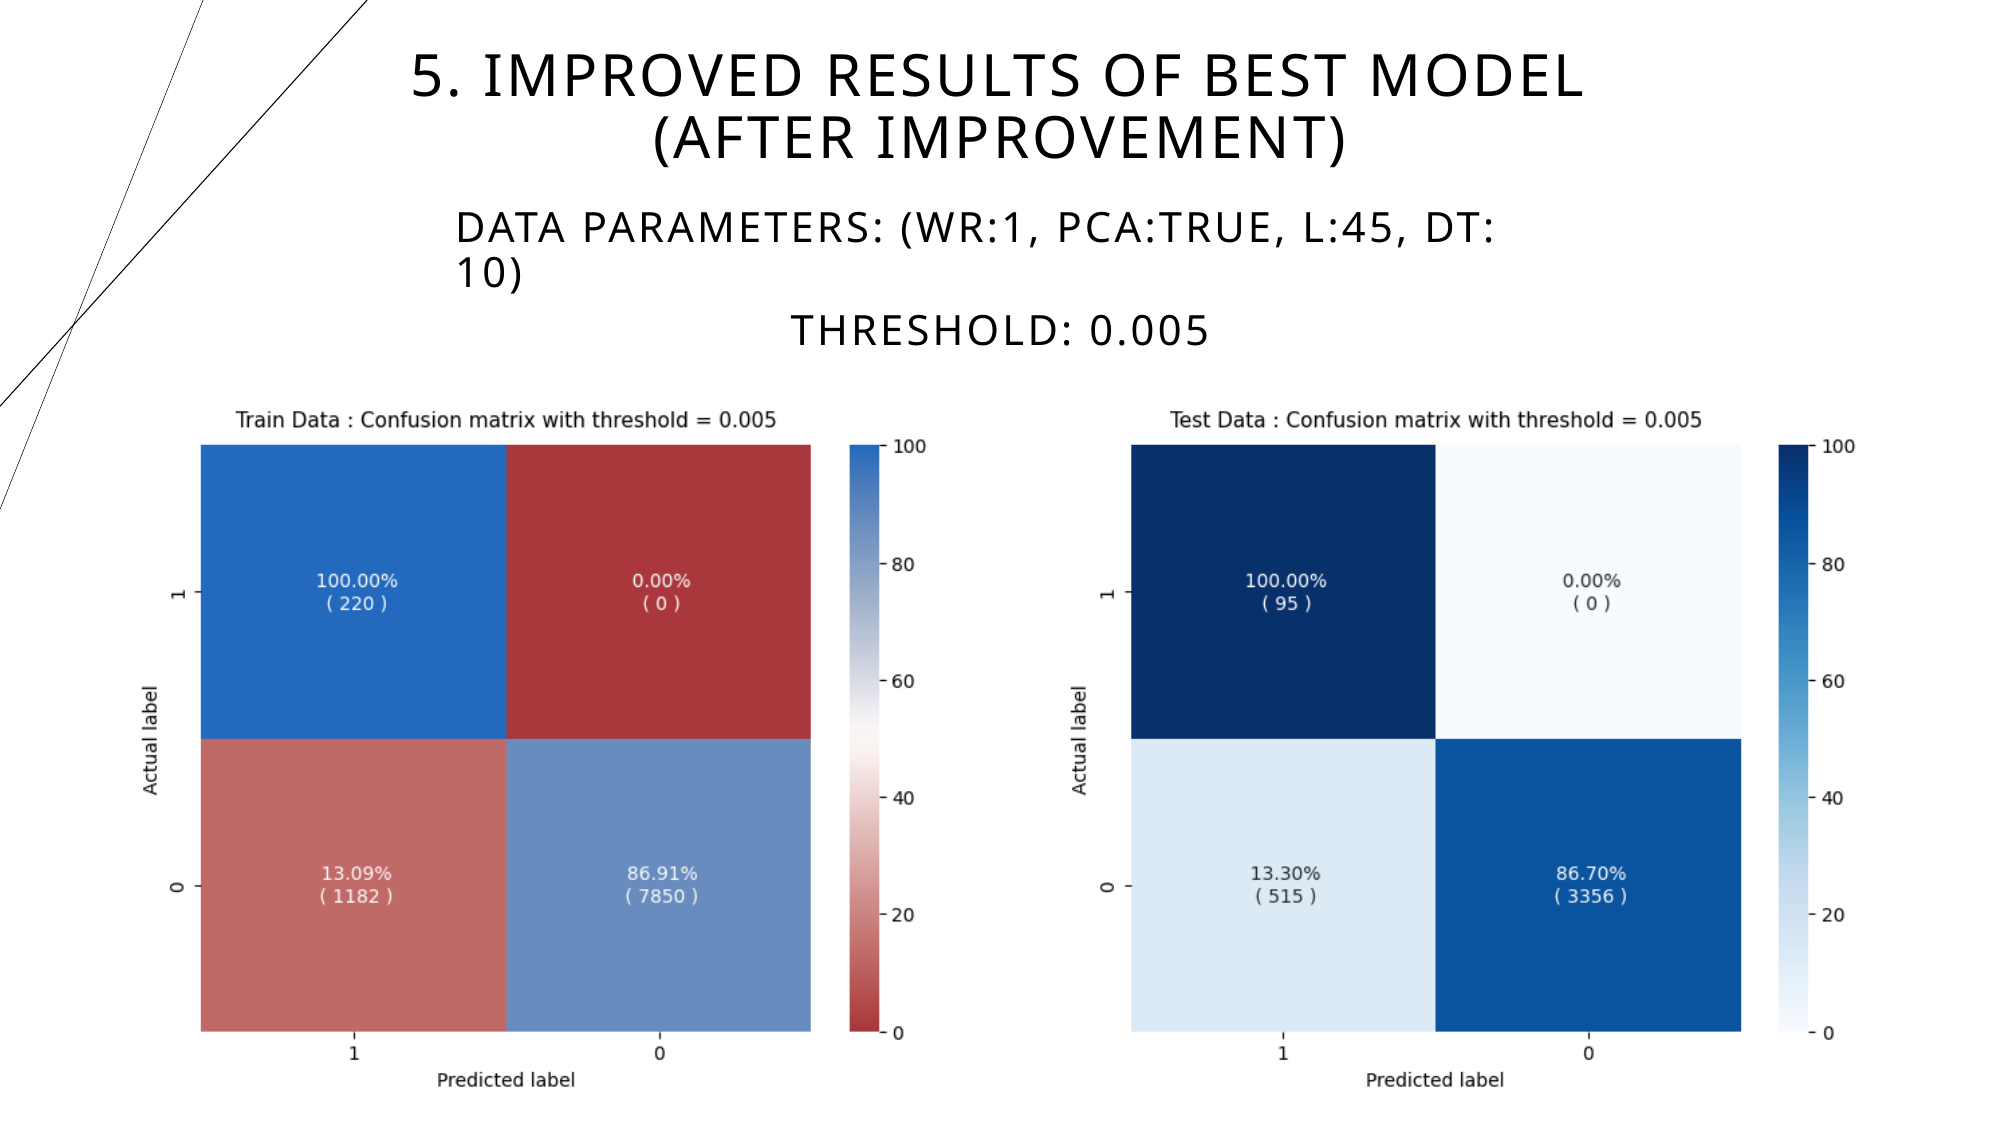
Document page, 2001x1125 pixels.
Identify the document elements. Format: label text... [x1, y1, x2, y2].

picture [130, 398, 1870, 1103]
title 5. Improved results of best model (After Improvement) [309, 0, 1691, 218]
text_box Threshold: 0.005 [440, 276, 1560, 362]
list Data parameters: (WR:1, pca:true, l:45, dt: 10) [440, 218, 1560, 276]
